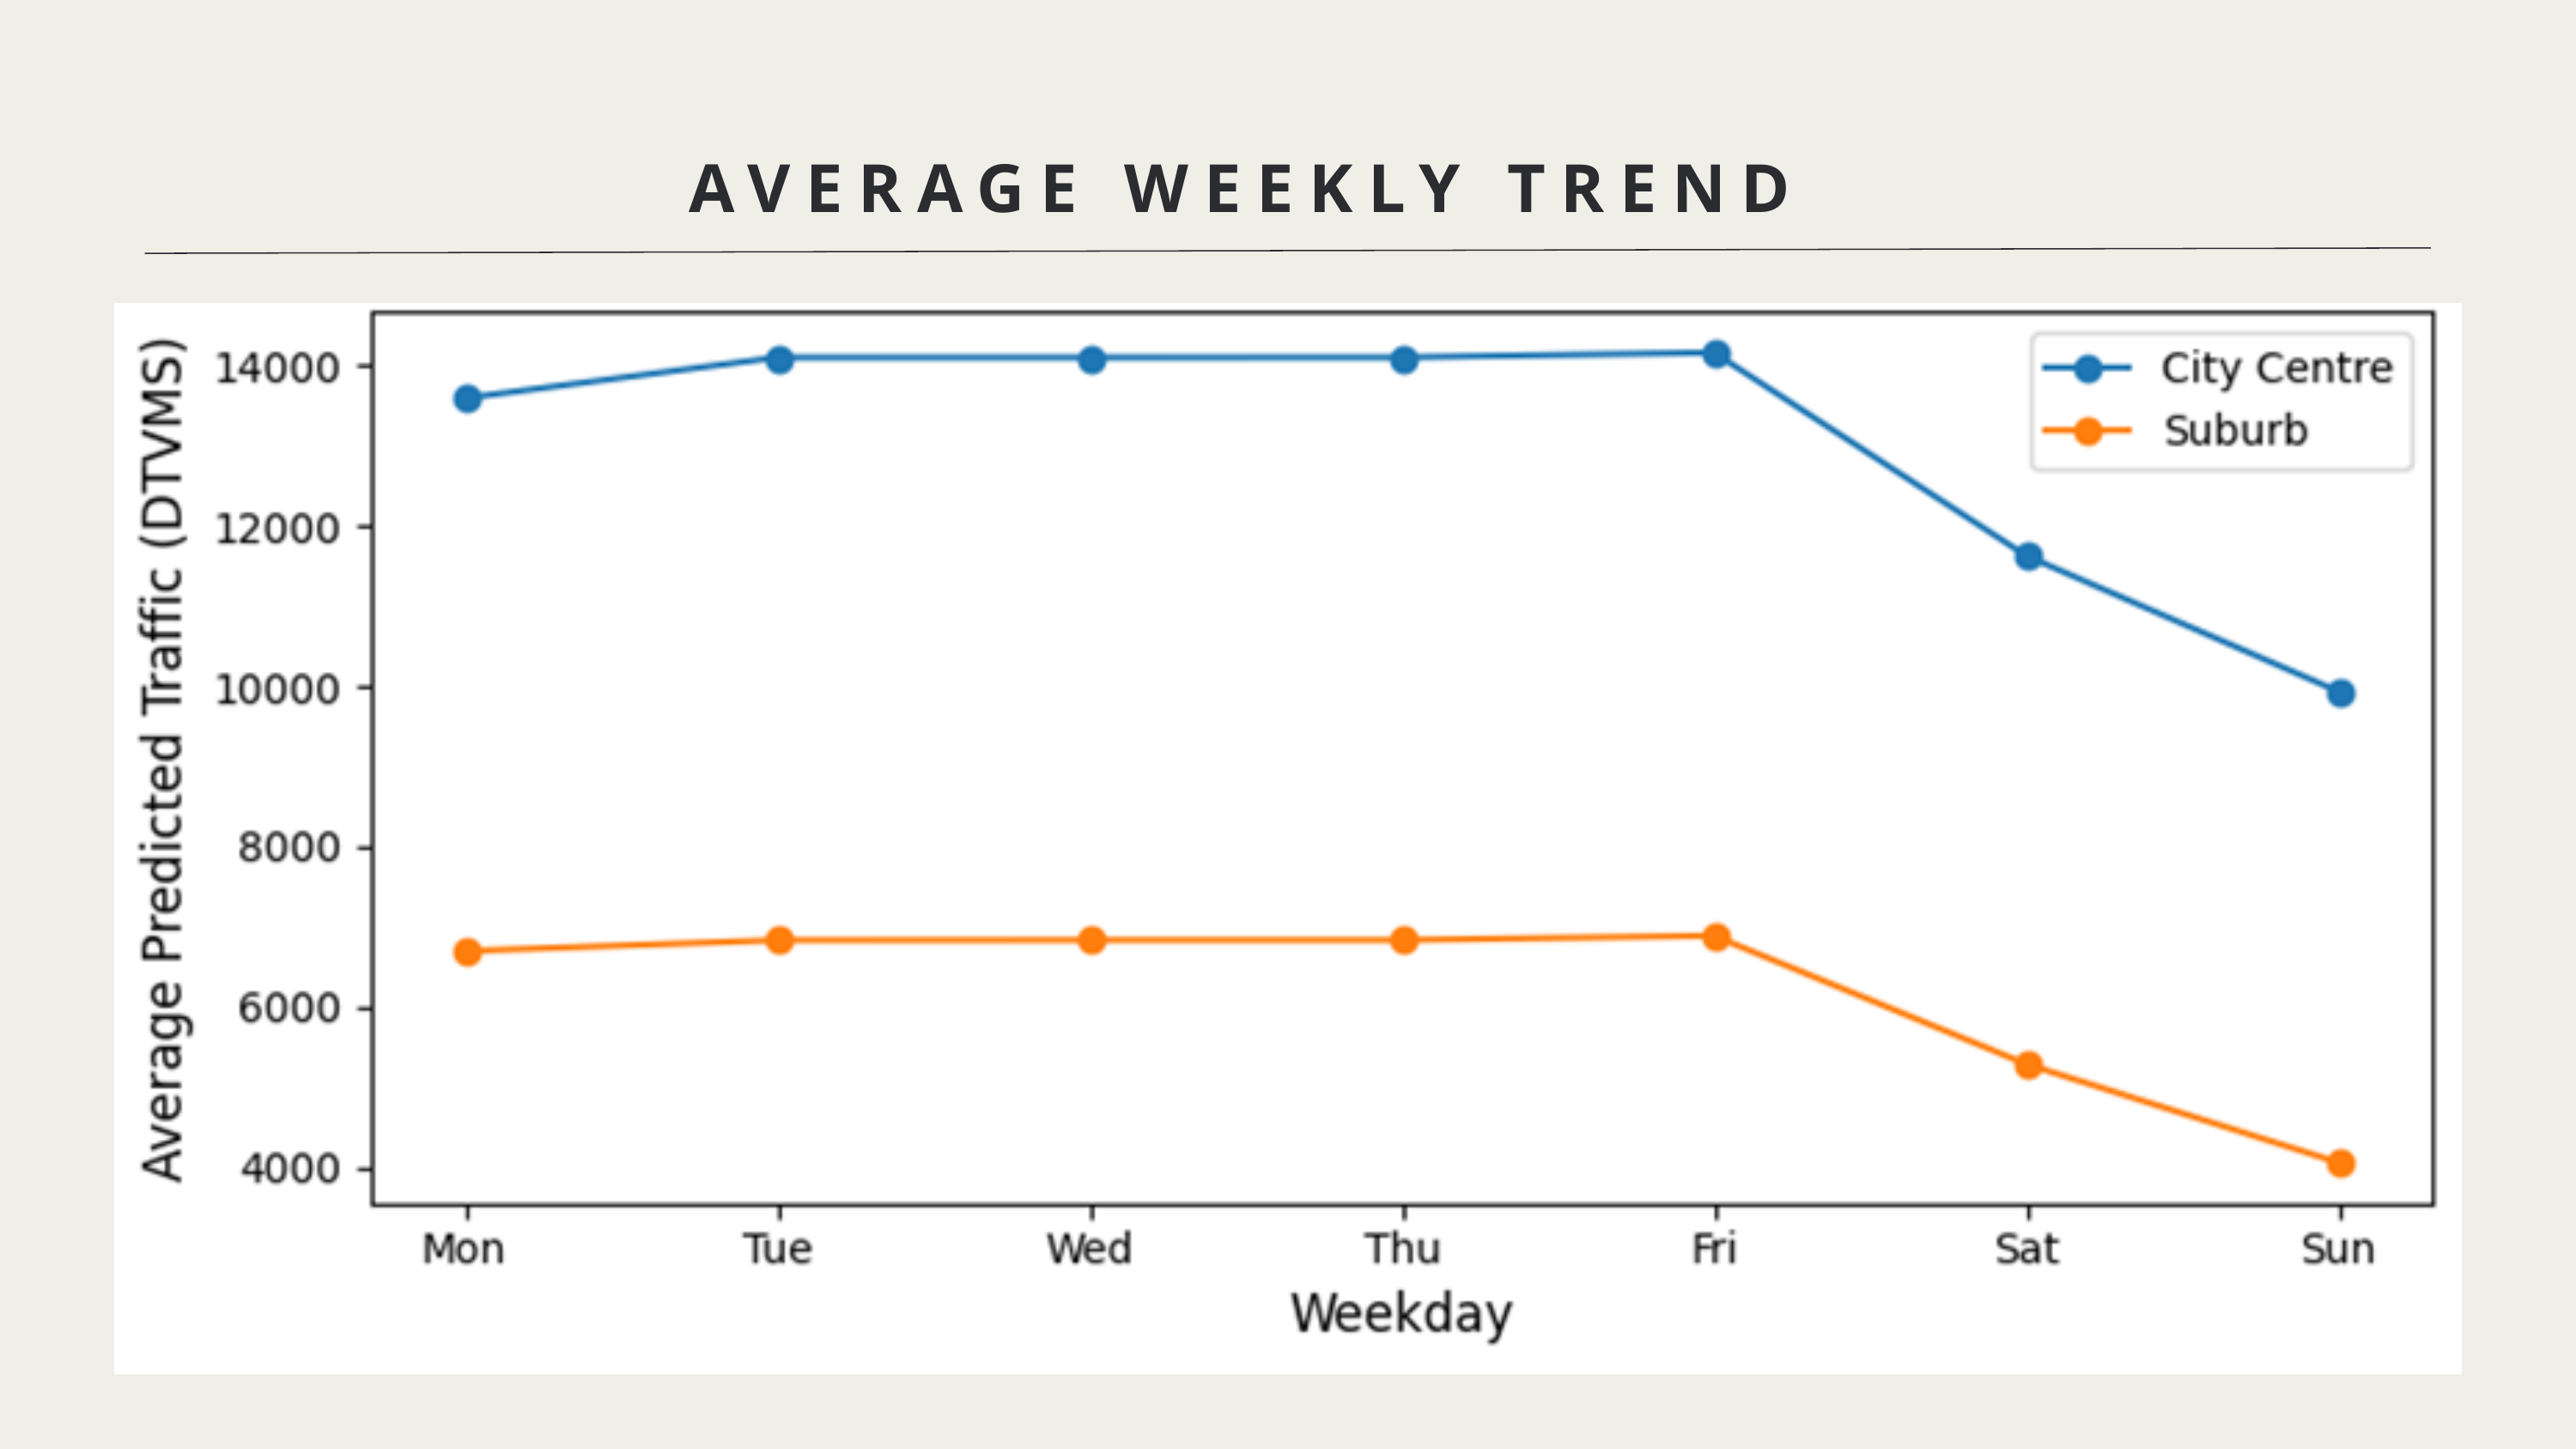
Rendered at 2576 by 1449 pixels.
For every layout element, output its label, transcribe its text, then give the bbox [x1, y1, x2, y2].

text_box [113, 303, 2463, 1374]
text_box AVERAGE WEEKLY TREND [689, 132, 2576, 226]
